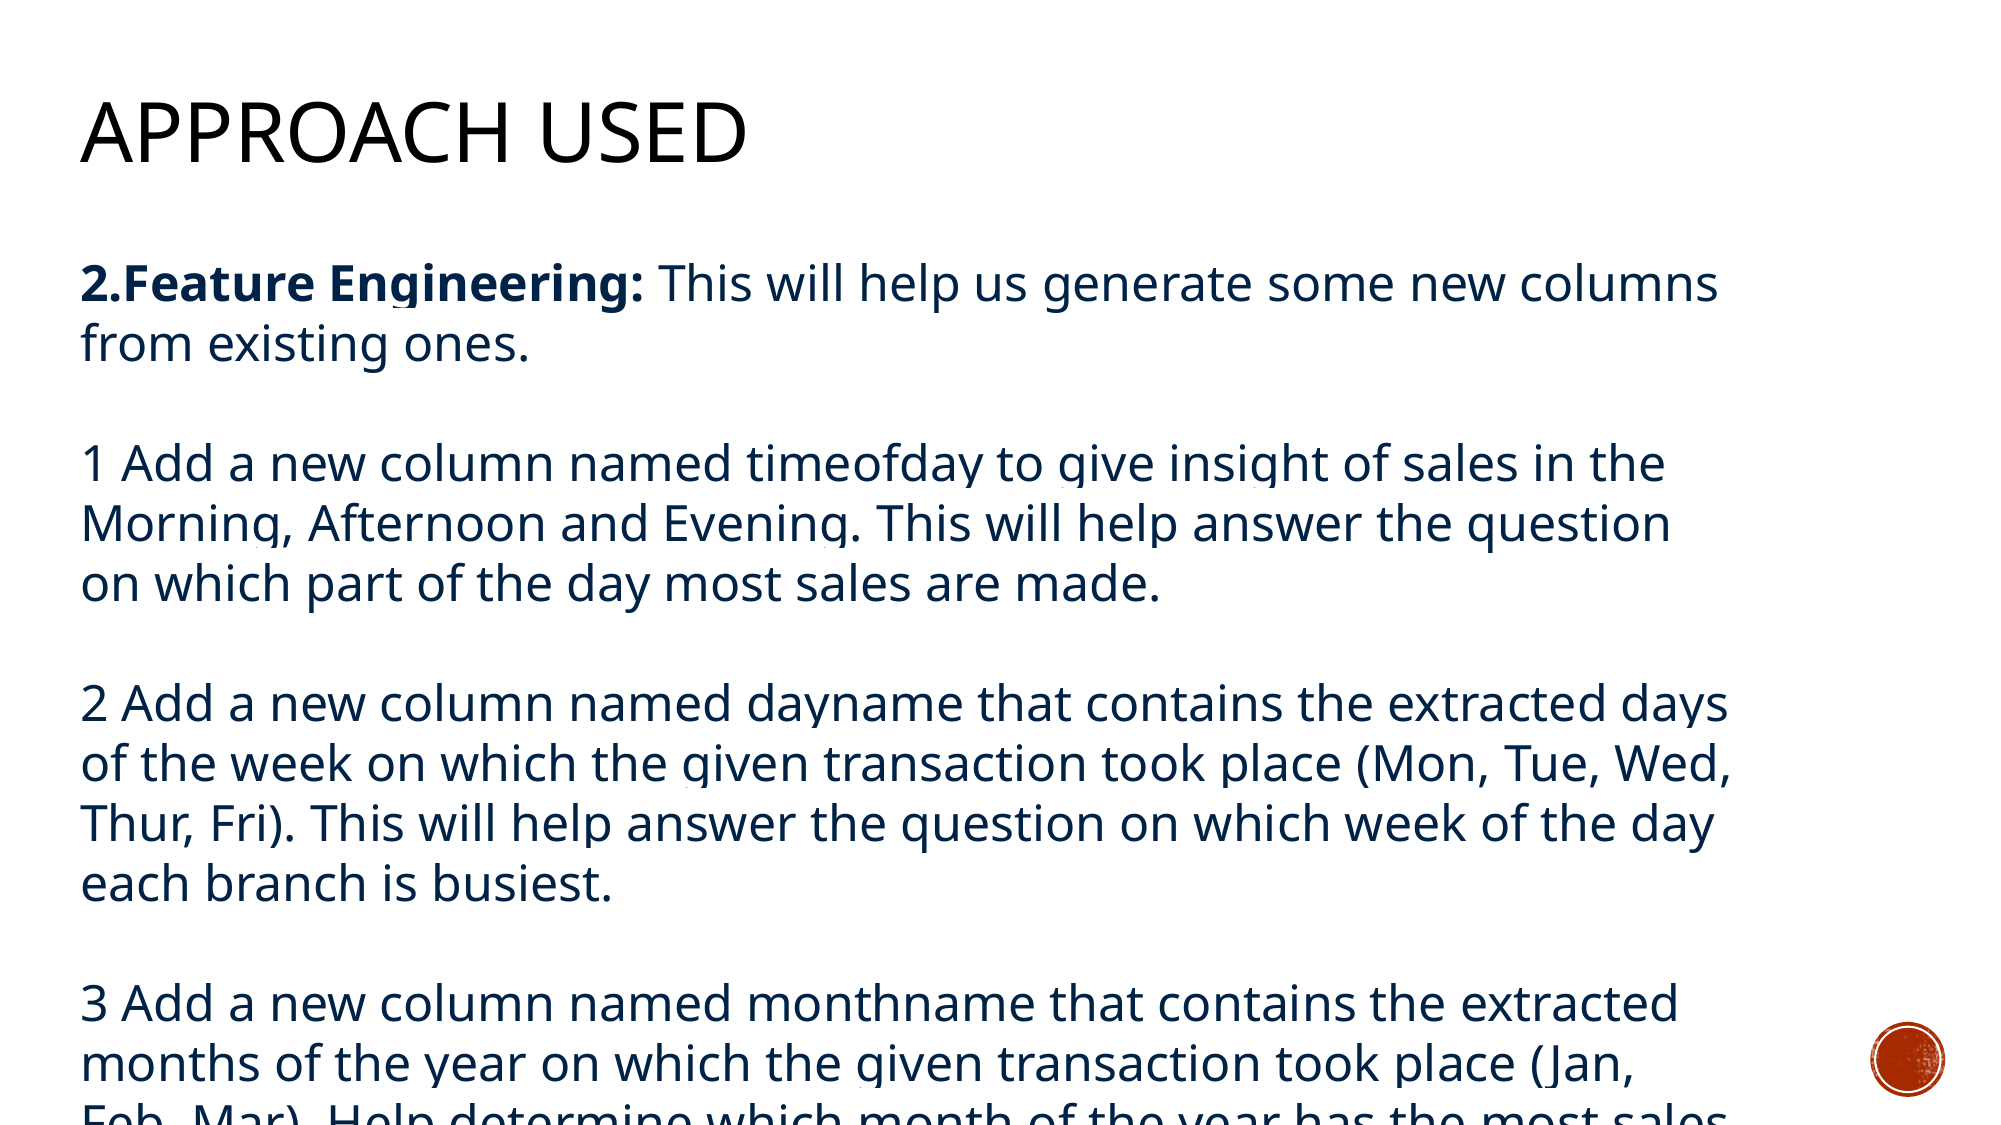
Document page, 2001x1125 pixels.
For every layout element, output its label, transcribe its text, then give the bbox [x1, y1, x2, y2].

text_box Feature Engineering: This will help us generate some new columns from existing ones. 1 Add a new column named timeofday to give insight of sales in the Morning, Afternoon and Evening. This will help answer the question on which part of the day most sales are made. 2 Add a new column named dayname that contains the extracted days of the week on which the given transaction took place (Mon, Tue, Wed, Thur, Fri). This will help answer the question on which week of the day each branch is busiest. 3 Add a new column named monthname that contains the extracted months of the year on which the given transaction took place (Jan, Feb, Mar). Help determine which month of the year has the most sales and profit. [65, 244, 1758, 1125]
title Approach used [65, 17, 1152, 244]
